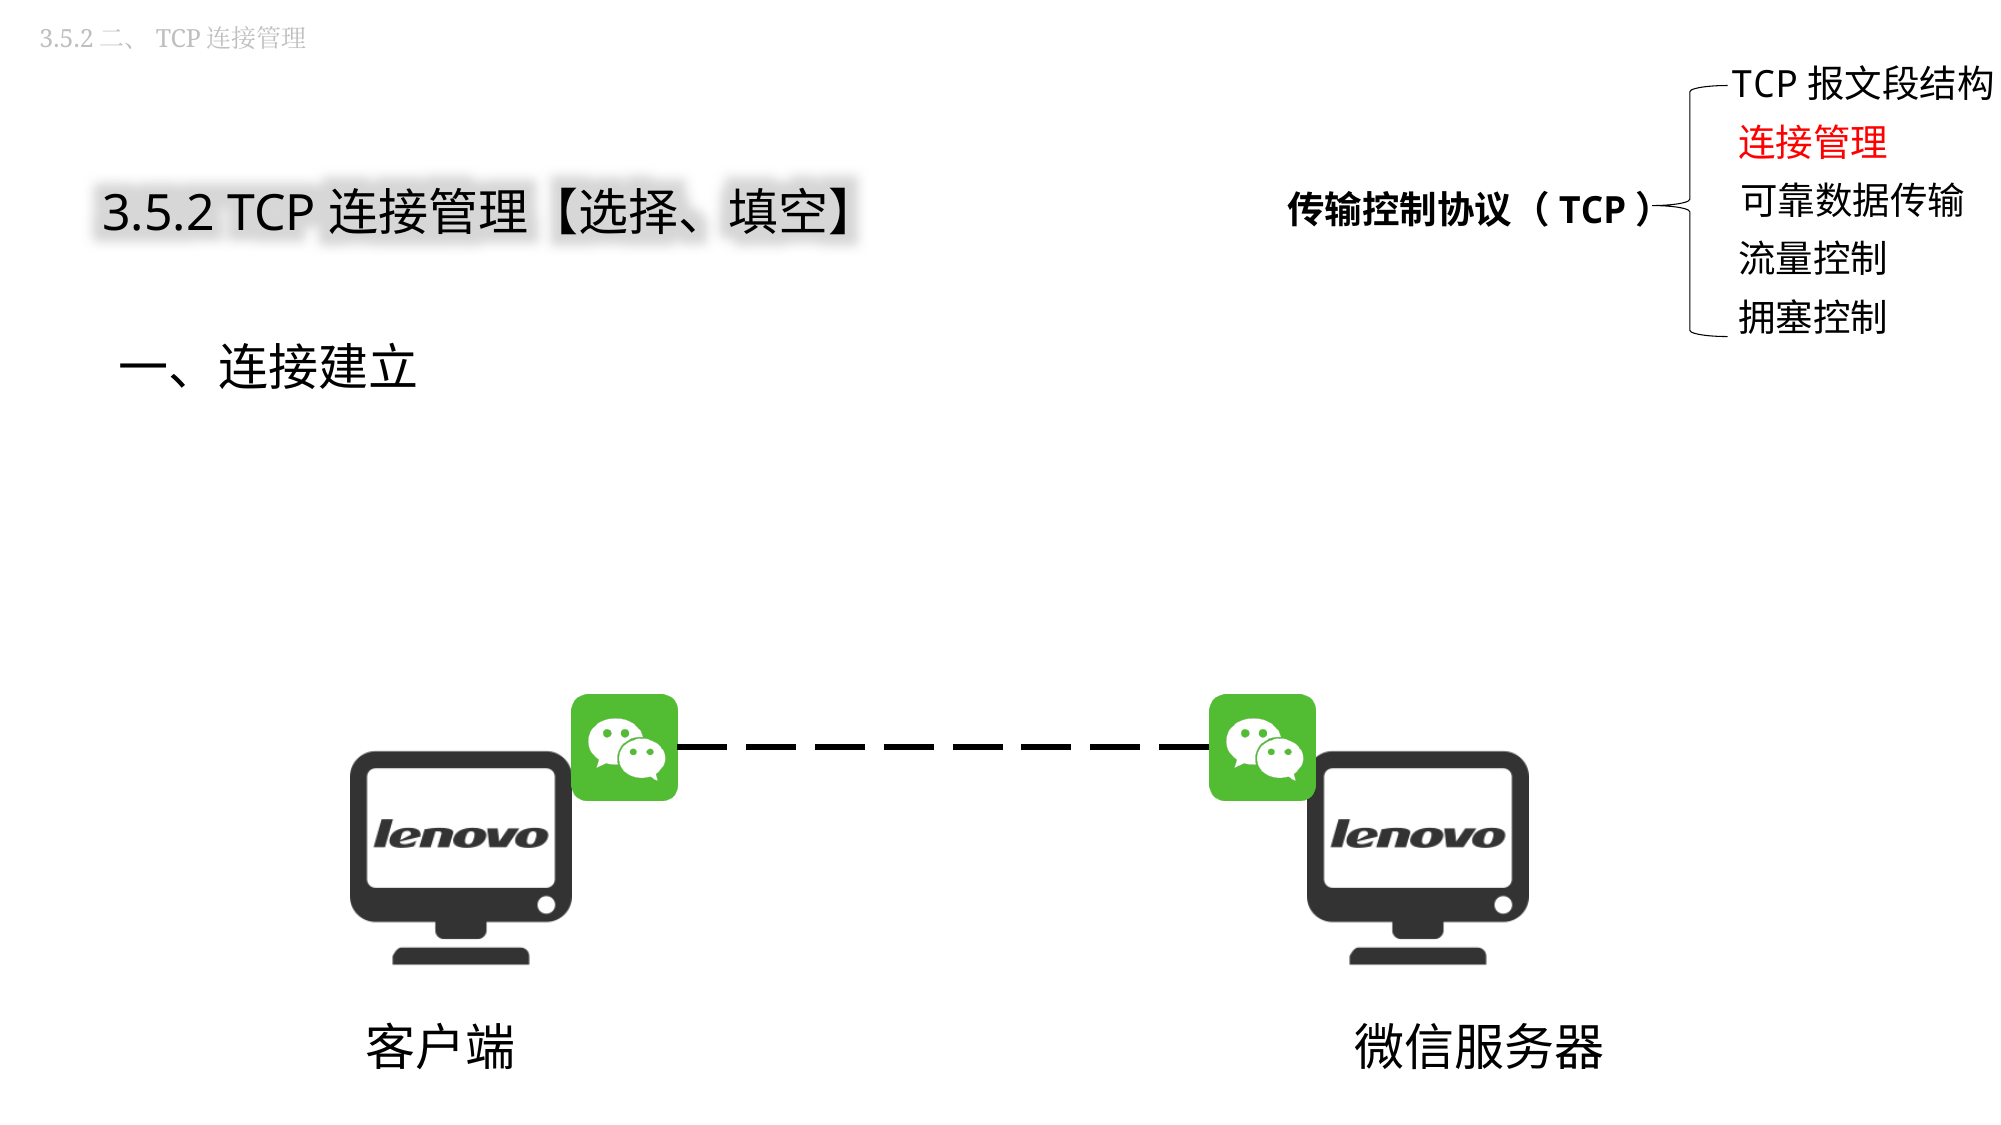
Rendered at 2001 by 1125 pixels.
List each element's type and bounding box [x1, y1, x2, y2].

text_box [1274, 64, 2000, 350]
text_box [350, 1007, 540, 1083]
picture [1209, 694, 1529, 969]
text_box [1339, 1007, 1622, 1083]
text_box [83, 116, 920, 274]
text_box [24, 14, 322, 60]
picture [350, 694, 678, 969]
text_box [103, 298, 1164, 404]
